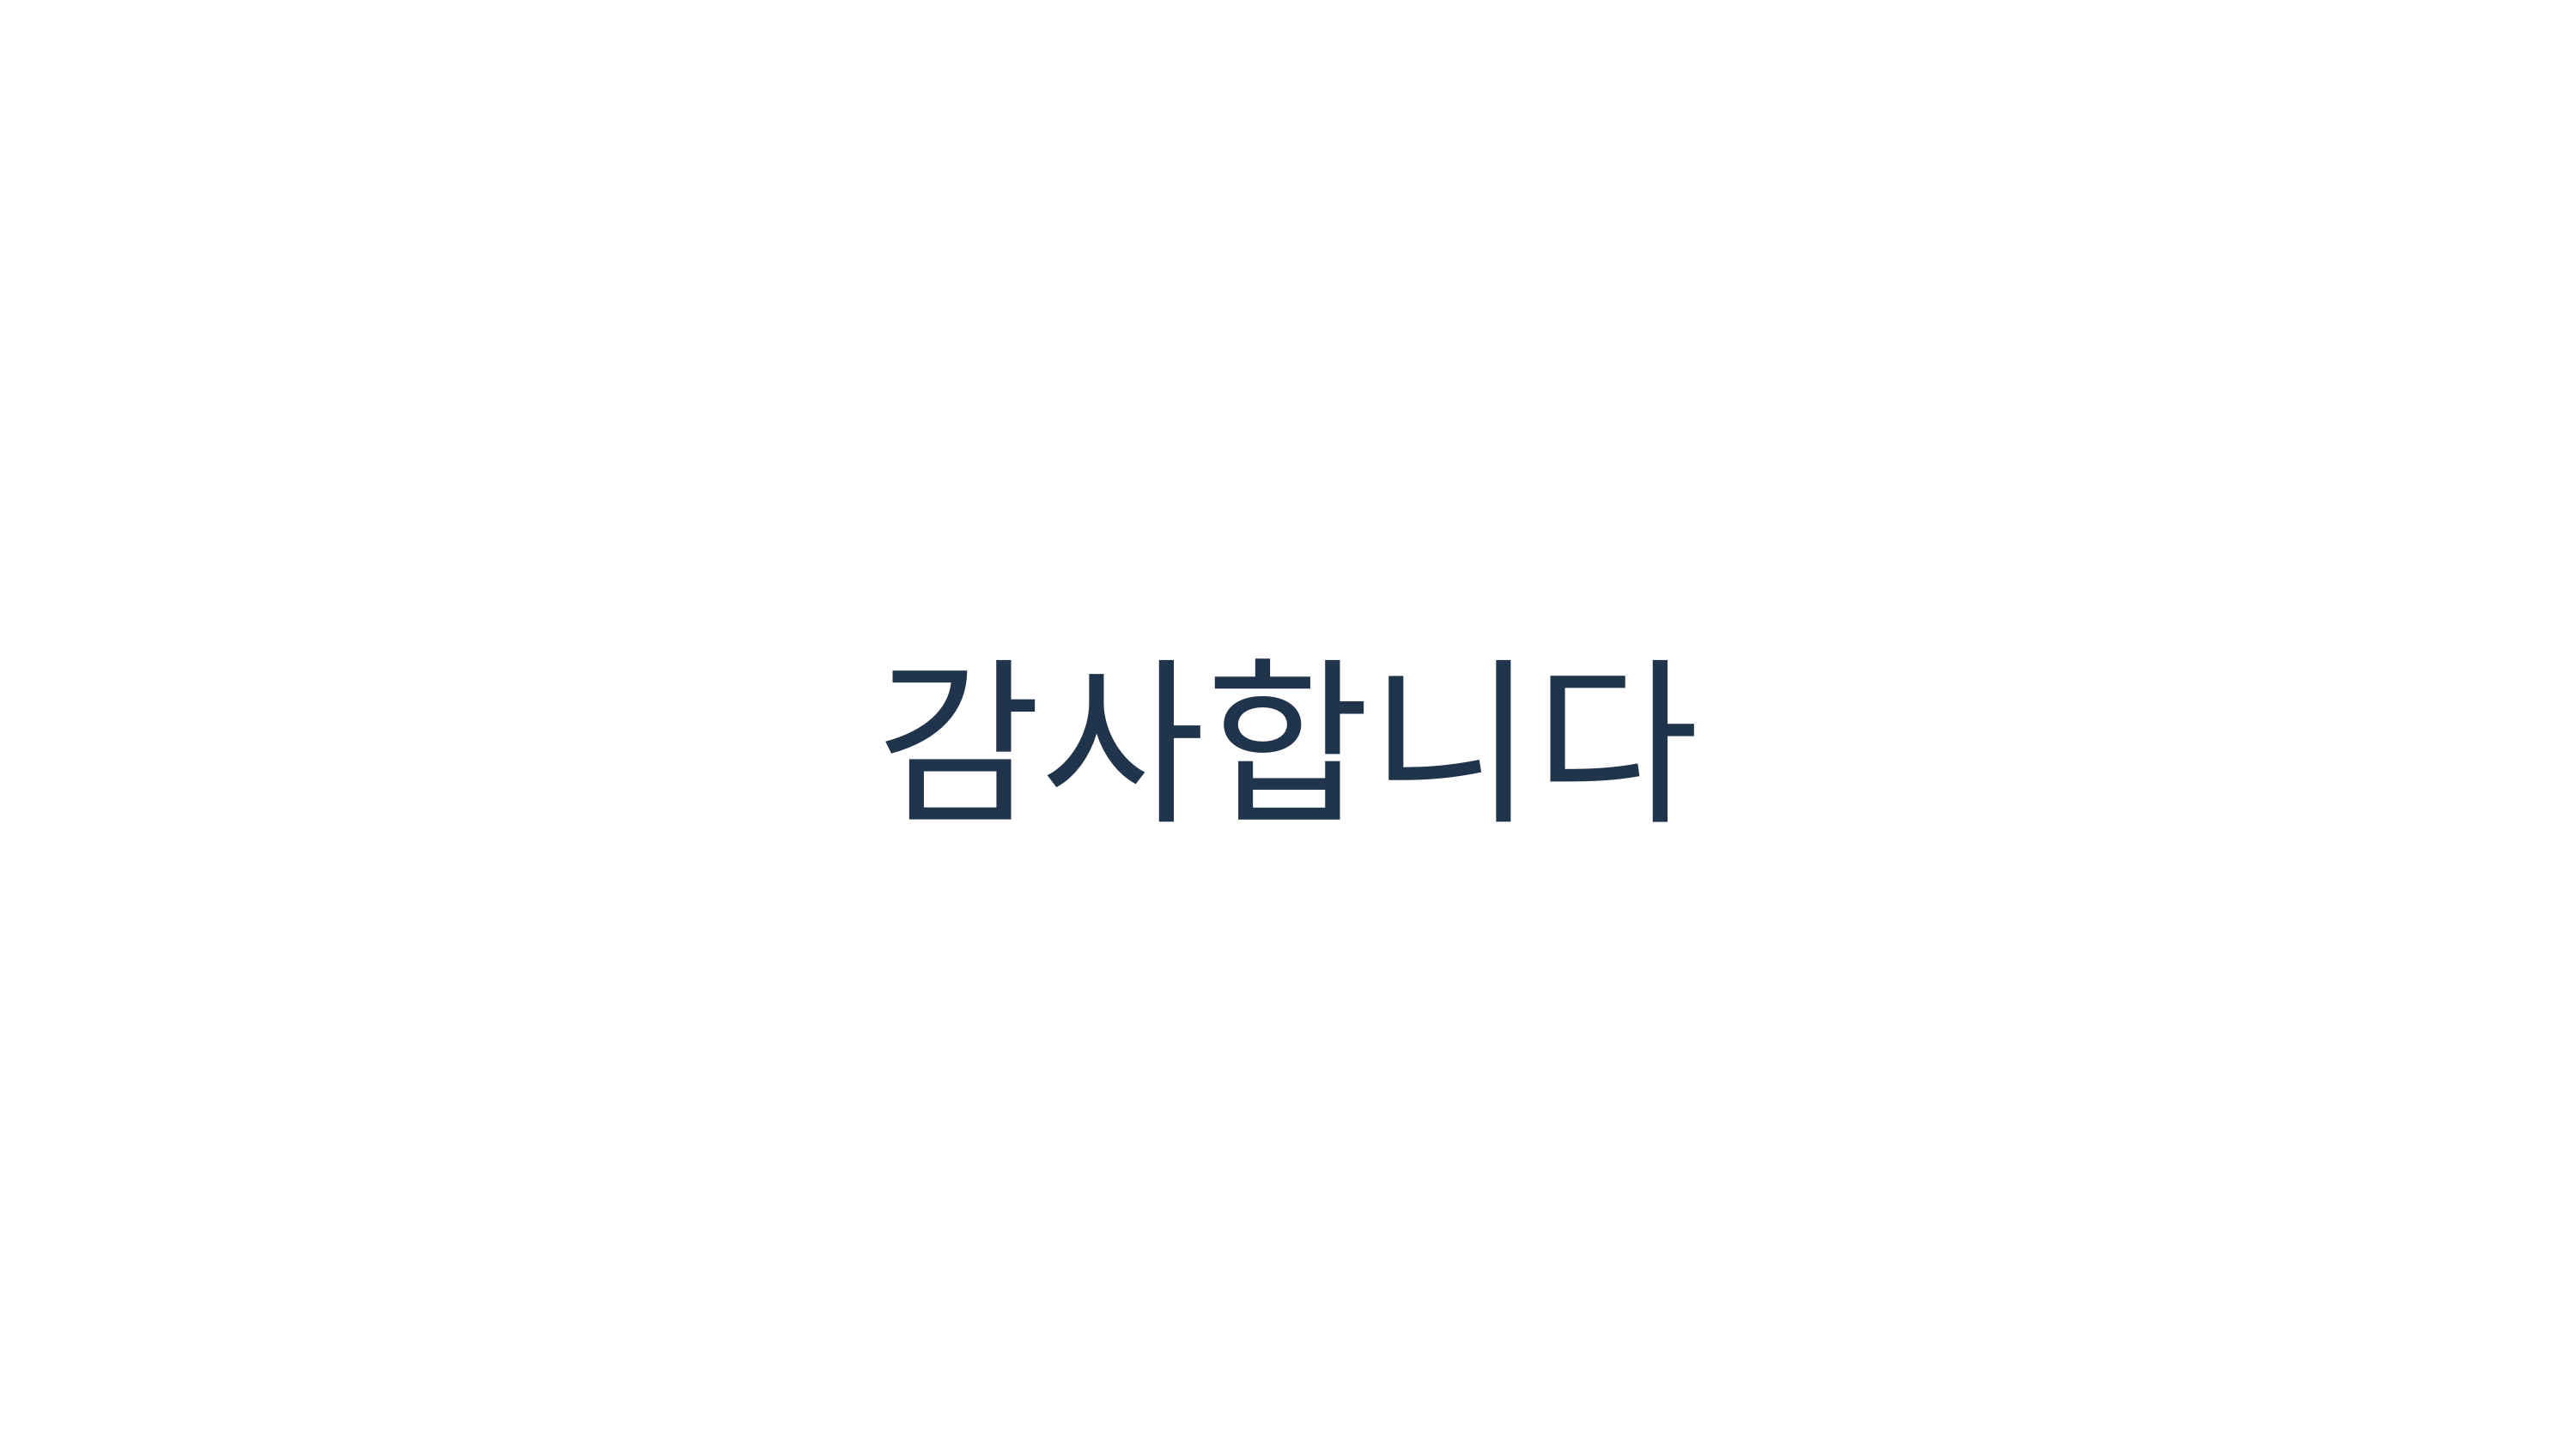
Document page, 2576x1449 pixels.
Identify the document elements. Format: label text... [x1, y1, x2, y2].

text_box 감사합니다 [832, 616, 1744, 844]
